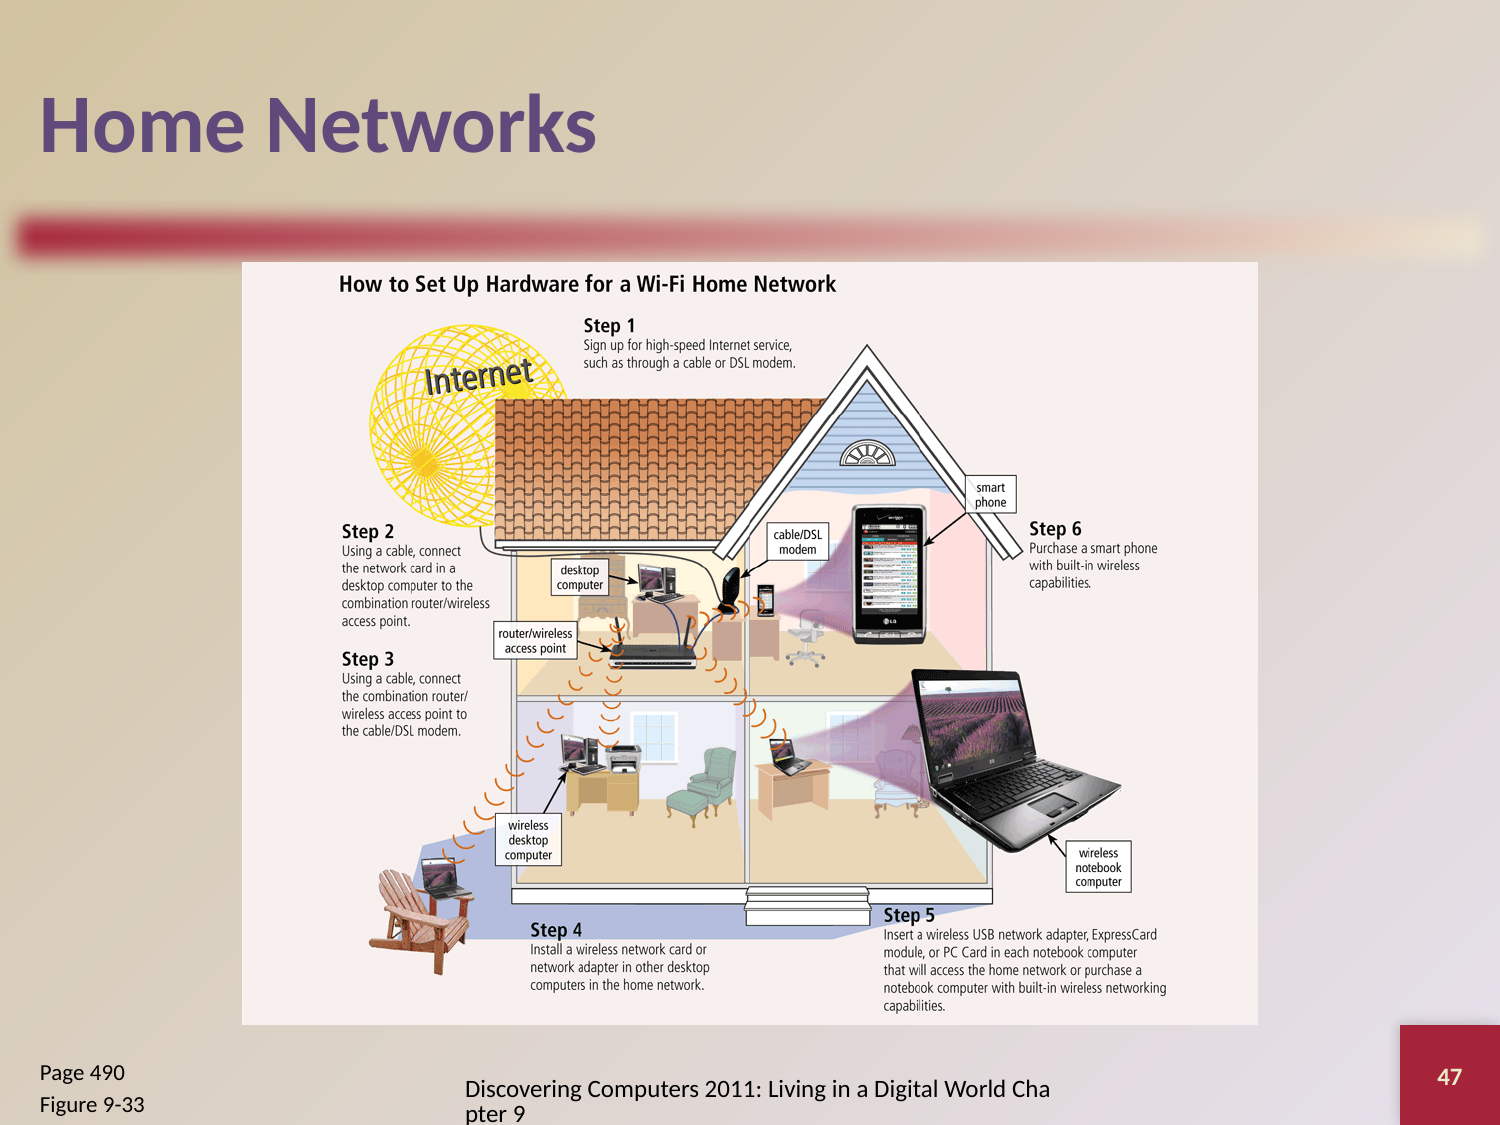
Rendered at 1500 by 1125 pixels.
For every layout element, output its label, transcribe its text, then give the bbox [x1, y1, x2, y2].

title Home Networks [24, 24, 1475, 213]
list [242, 262, 1258, 1026]
slide_number 47 [1400, 1025, 1500, 1125]
footer Discovering Computers 2011: Living in a Digital World Chapter 9 [450, 1050, 1075, 1125]
list Page 490 Figure 9-33 [24, 1050, 300, 1125]
